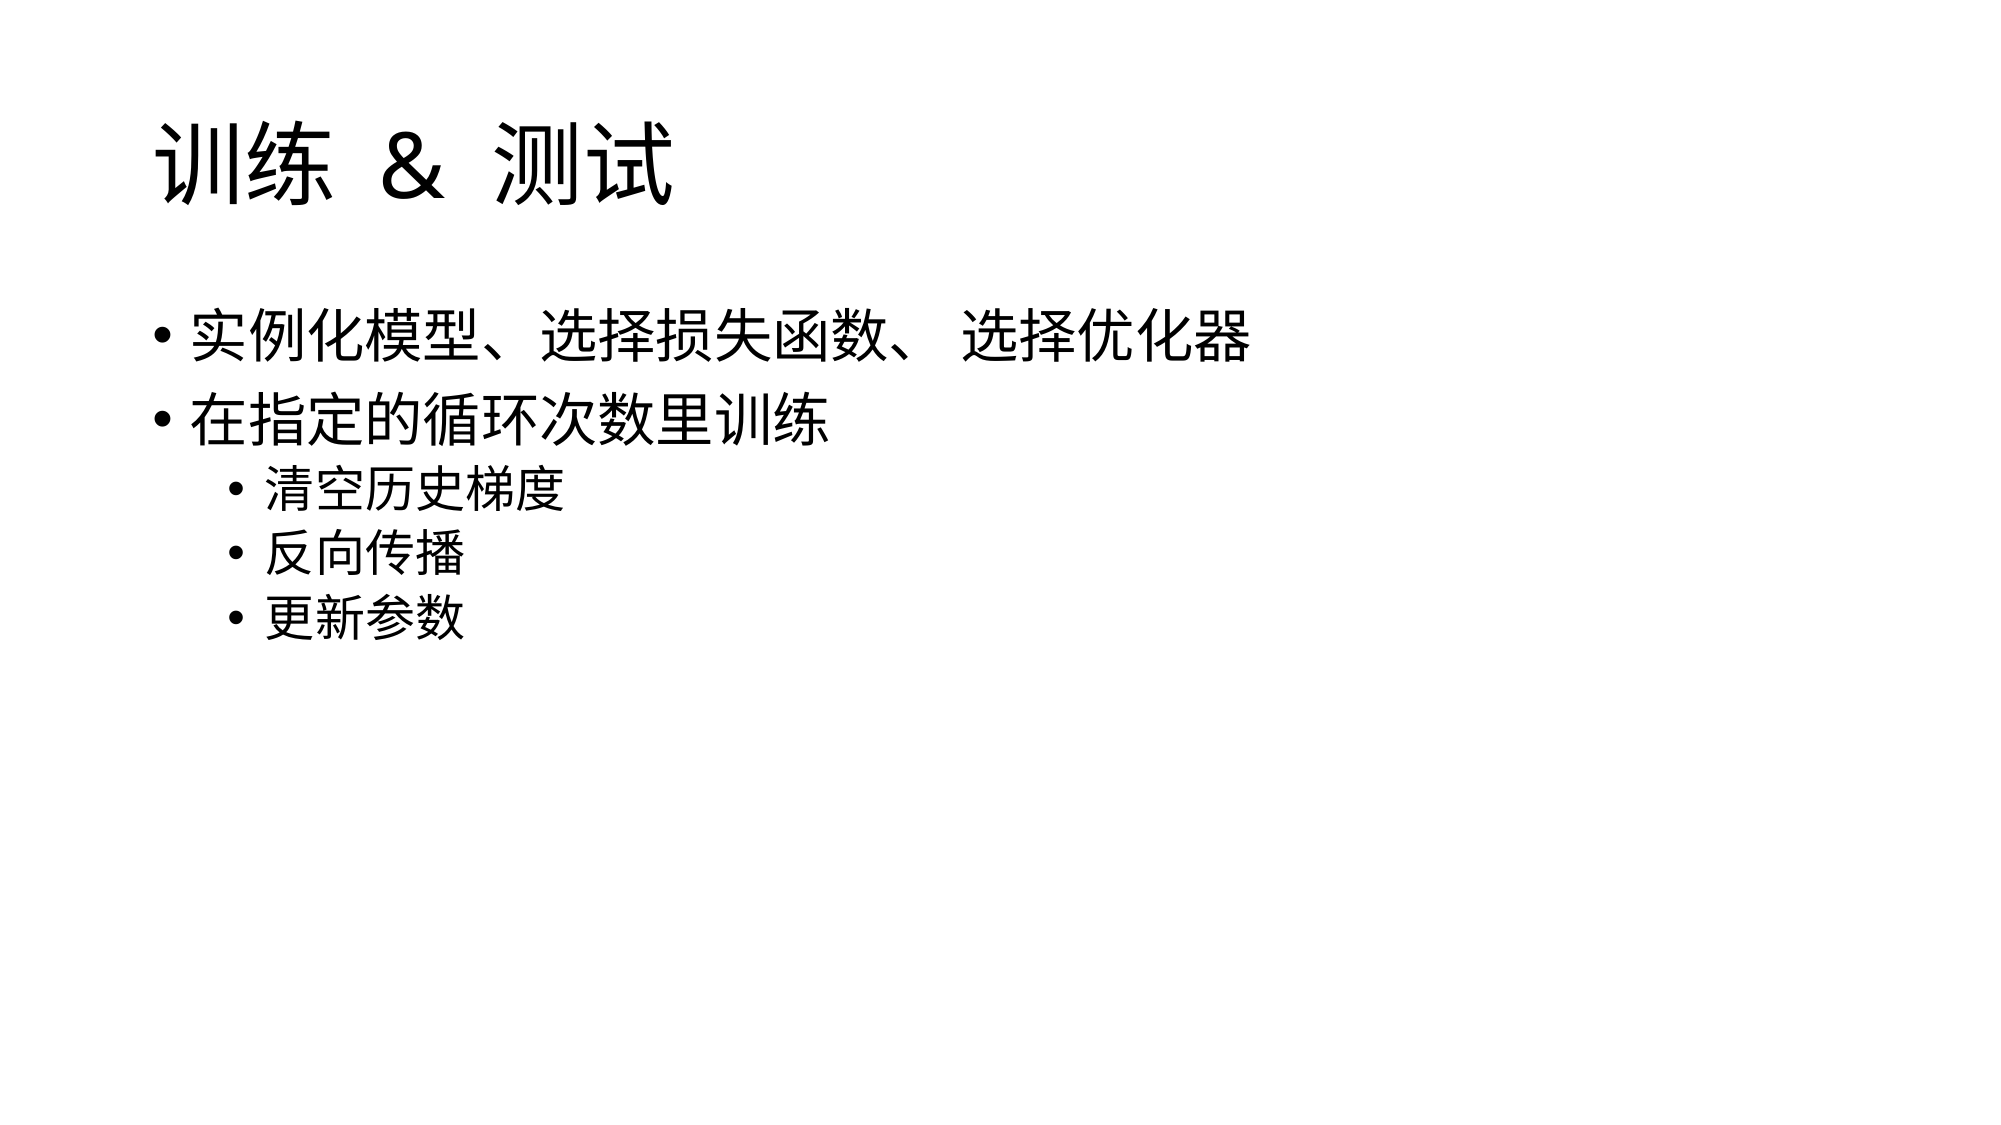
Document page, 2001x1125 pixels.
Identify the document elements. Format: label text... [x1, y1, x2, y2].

title 训练 & 测试 [137, 59, 1863, 278]
list 实例化模型、选择损失函数、 选择优化器 在指定的循环次数里训练 清空历史梯度 反向传播 更新参数 [137, 299, 1863, 1014]
